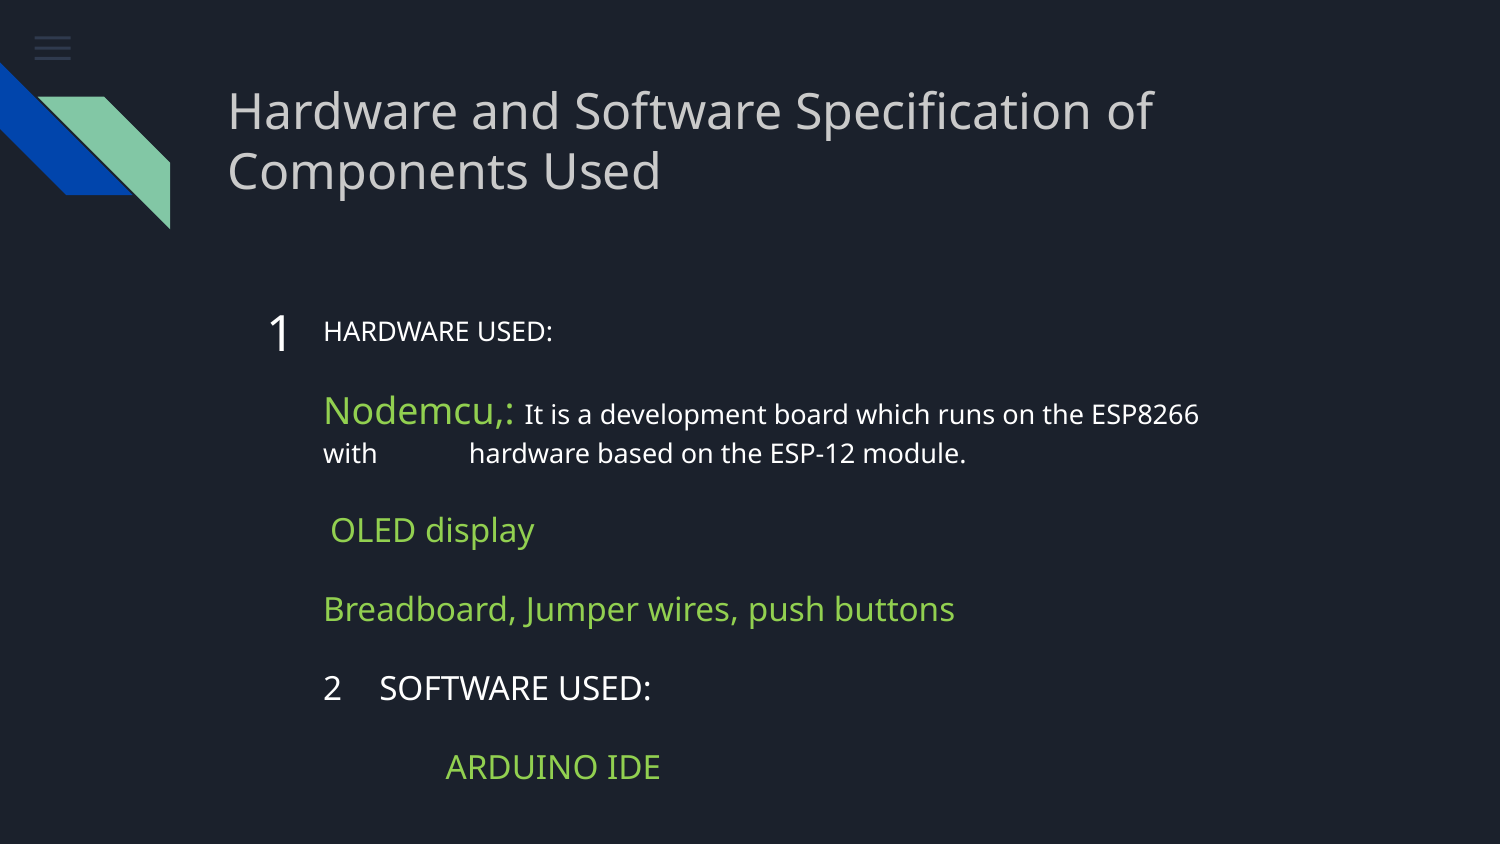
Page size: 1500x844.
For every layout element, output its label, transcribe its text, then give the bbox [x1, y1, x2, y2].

text_box 1 [212, 286, 333, 733]
list HARDWARE USED: Nodemcu,: It is a development board which runs on the ESP8266 with hardware based on the ESP-12 module. OLED display Breadboard, Jumper wires, push buttons SOFTWARE USED: ARDUINO IDE [308, 294, 1273, 428]
title Hardware and Software Specification of Components Used [212, 64, 1368, 215]
